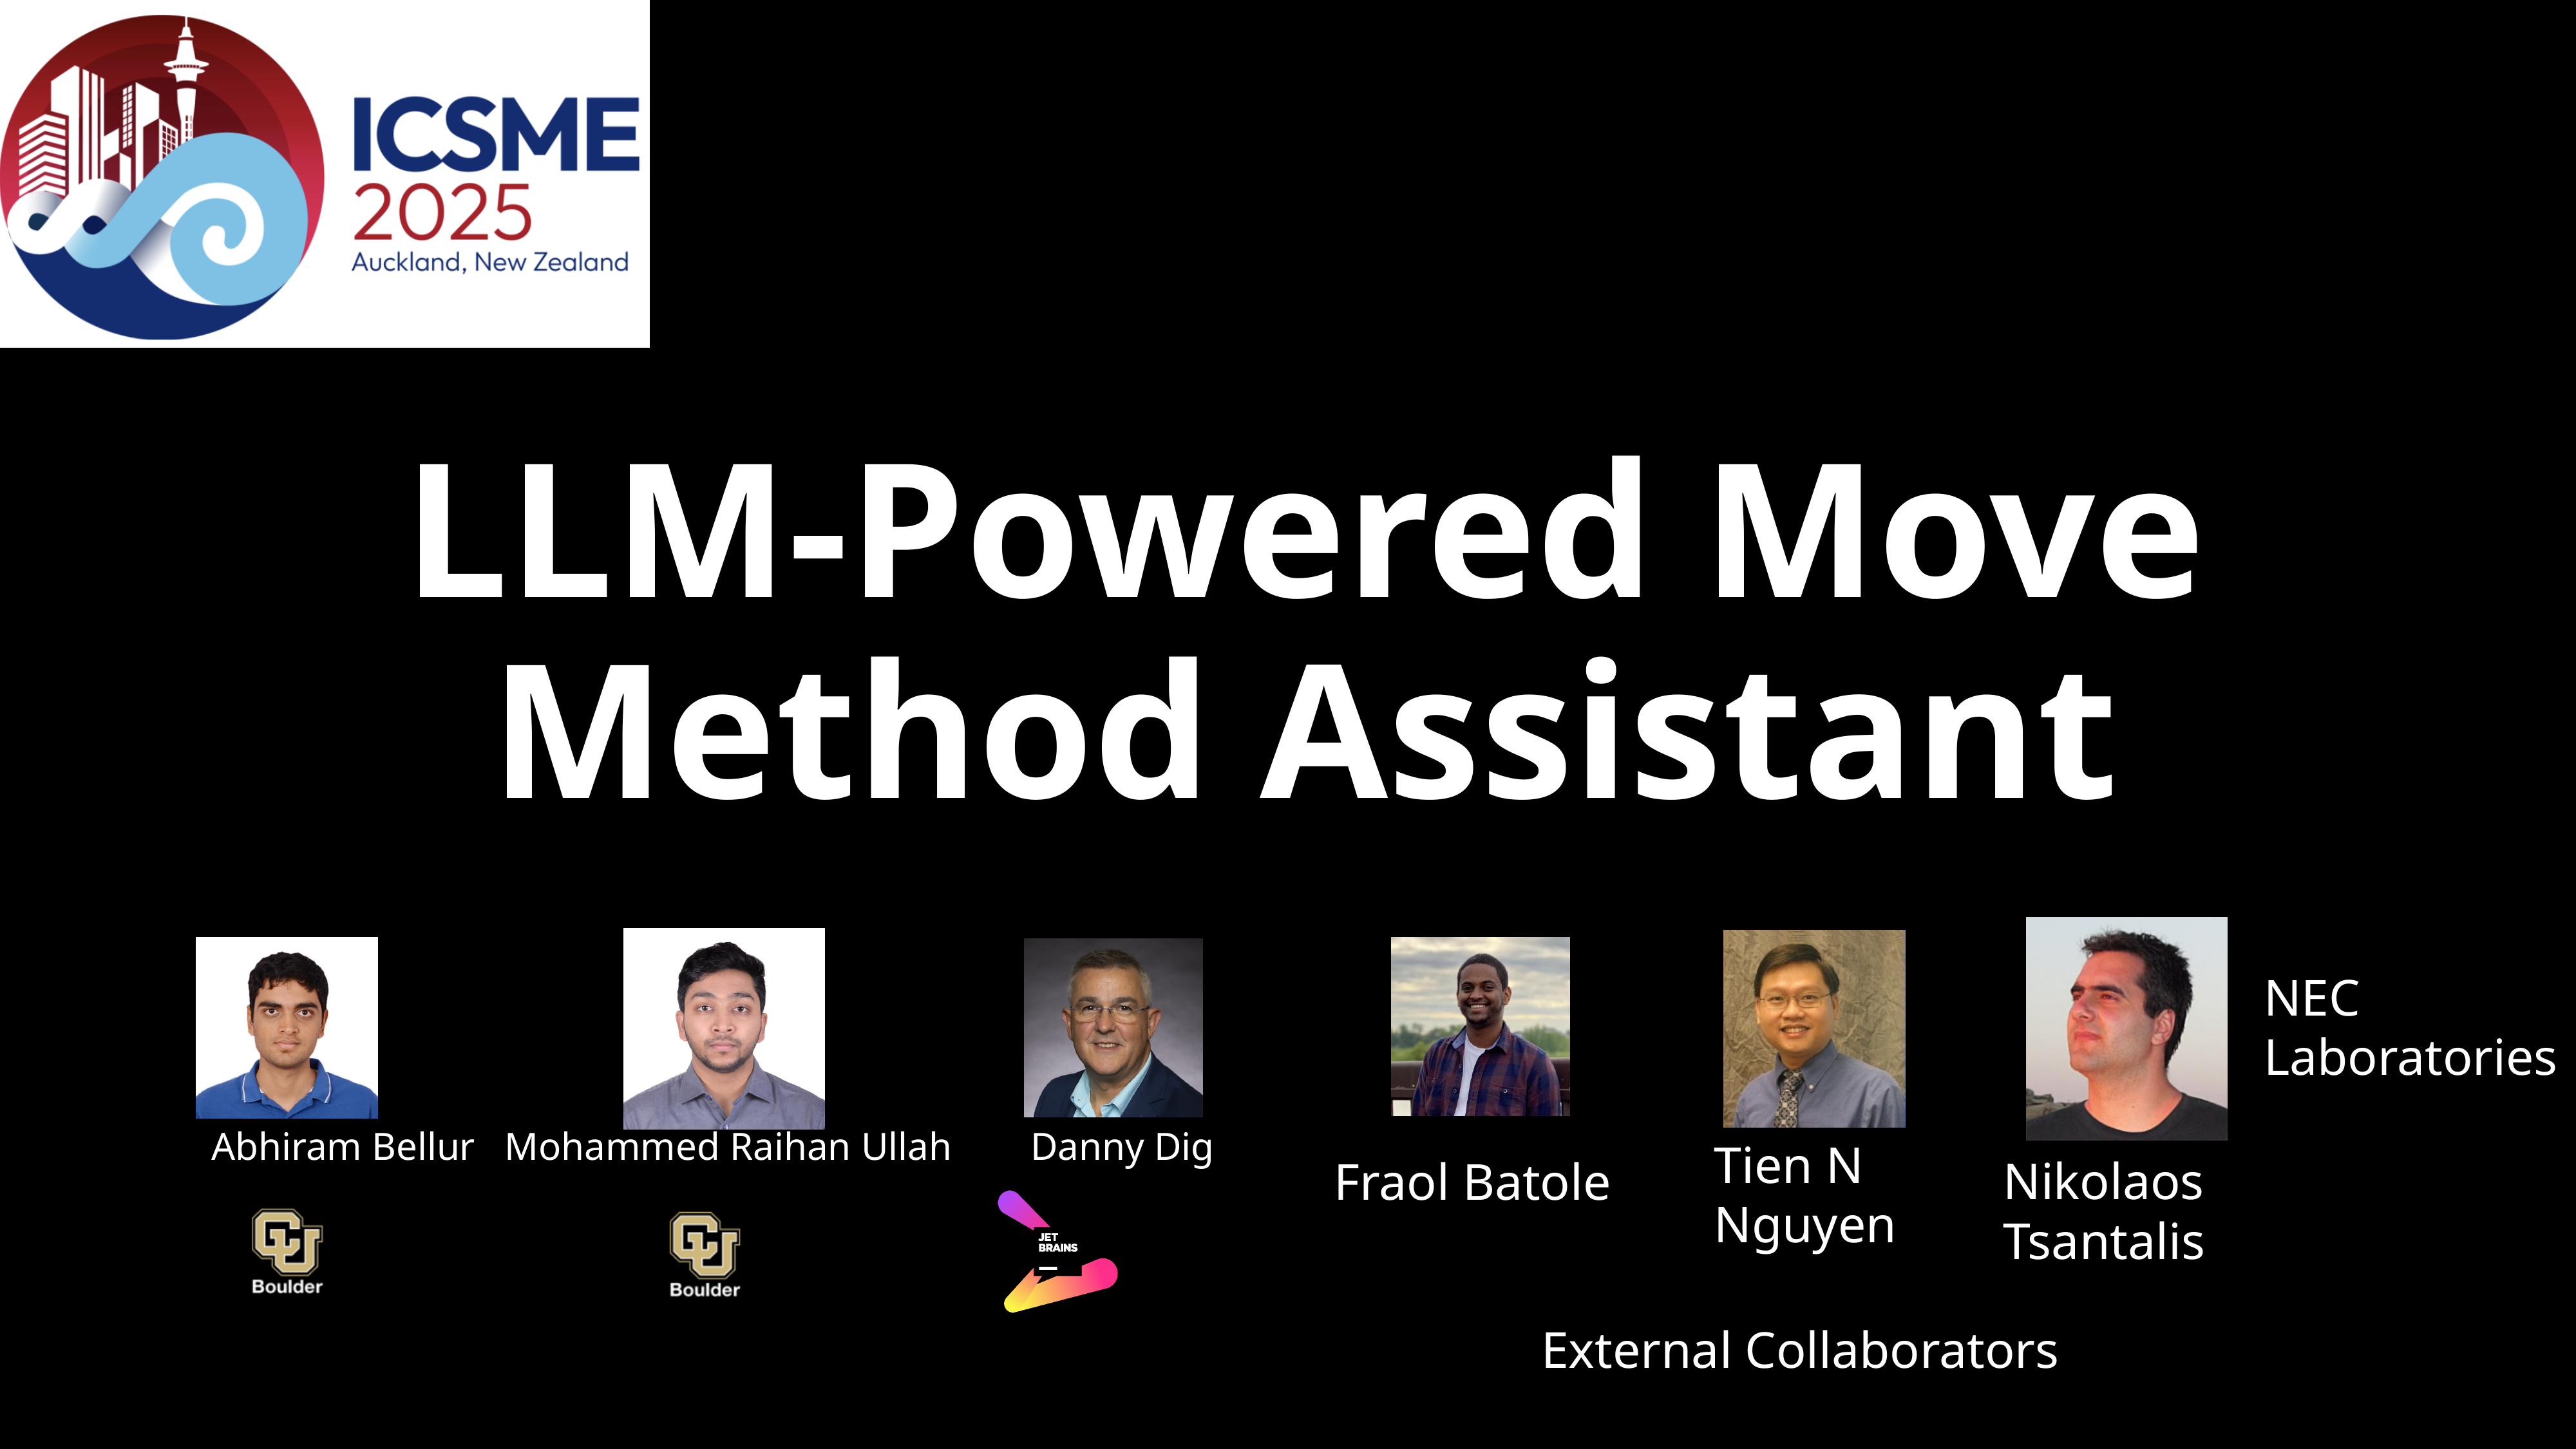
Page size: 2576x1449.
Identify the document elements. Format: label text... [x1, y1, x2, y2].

title LLM-Powered Move Method Assistant [338, 343, 2271, 848]
picture [231, 1197, 343, 1306]
text_box Nikolaos Tsantalis [1993, 1140, 2349, 1279]
text_box Fraol Batole [1324, 1141, 1637, 1220]
picture [623, 928, 826, 1130]
text_box Tien N Nguyen [1704, 1124, 2023, 1263]
picture [1391, 936, 1571, 1116]
text_box External Collaborators [1531, 1309, 2098, 1388]
picture [986, 1179, 1213, 1325]
picture [649, 1200, 760, 1309]
text_box NEC Laboratories [2253, 956, 2576, 1095]
picture [0, 0, 650, 348]
picture [196, 936, 378, 1119]
text_box Abhiram Bellur Mohammed Raihan Ullah Danny Dig [0, 1122, 1720, 1173]
picture [1723, 929, 1906, 1128]
picture [1024, 938, 1204, 1117]
picture [2026, 917, 2228, 1141]
